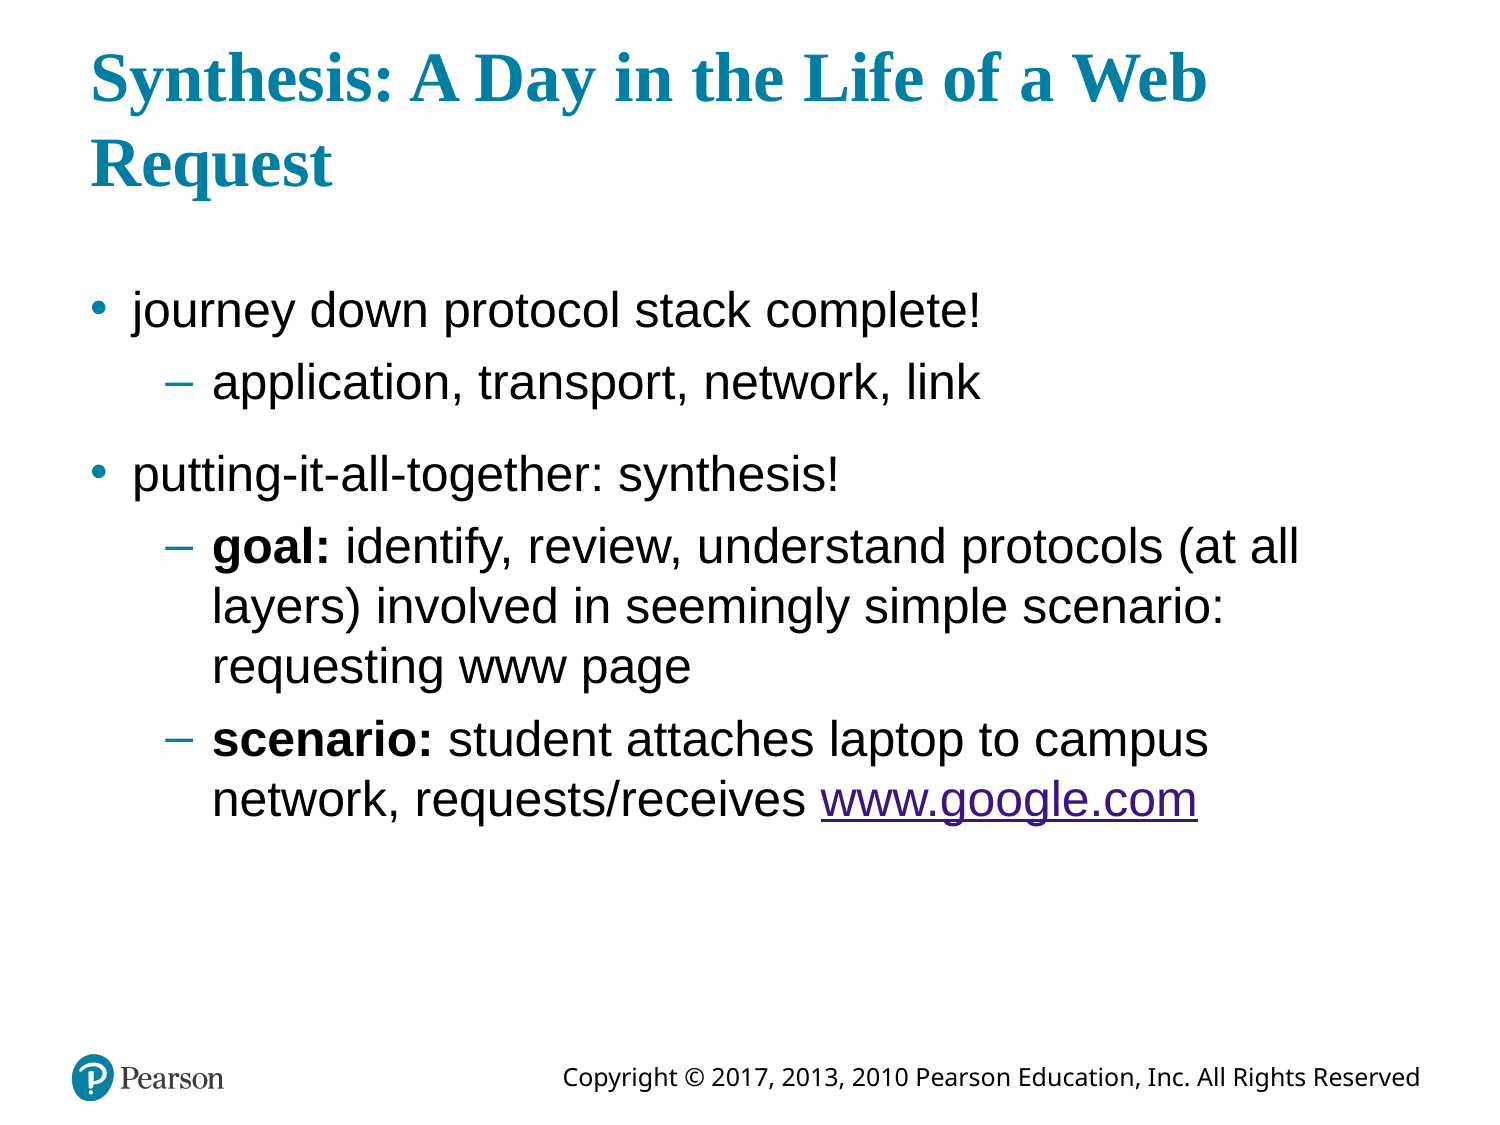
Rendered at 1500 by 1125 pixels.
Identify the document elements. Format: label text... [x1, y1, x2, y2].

picture [72, 1054, 88, 1070]
list journey down protocol stack complete! application, transport, network, link putting-it-all-together: synthesis! goal: identify, review, understand protocols (at all layers) involved in seemingly simple scenario: requesting www page scenario: student attaches laptop to campus network, requests/receives www.google.com [75, 262, 1425, 1005]
picture [72, 1087, 83, 1101]
picture [80, 1063, 106, 1088]
title Synthesis: A Day in the Life of a Web Request [75, 35, 1425, 216]
picture [98, 1054, 224, 1101]
